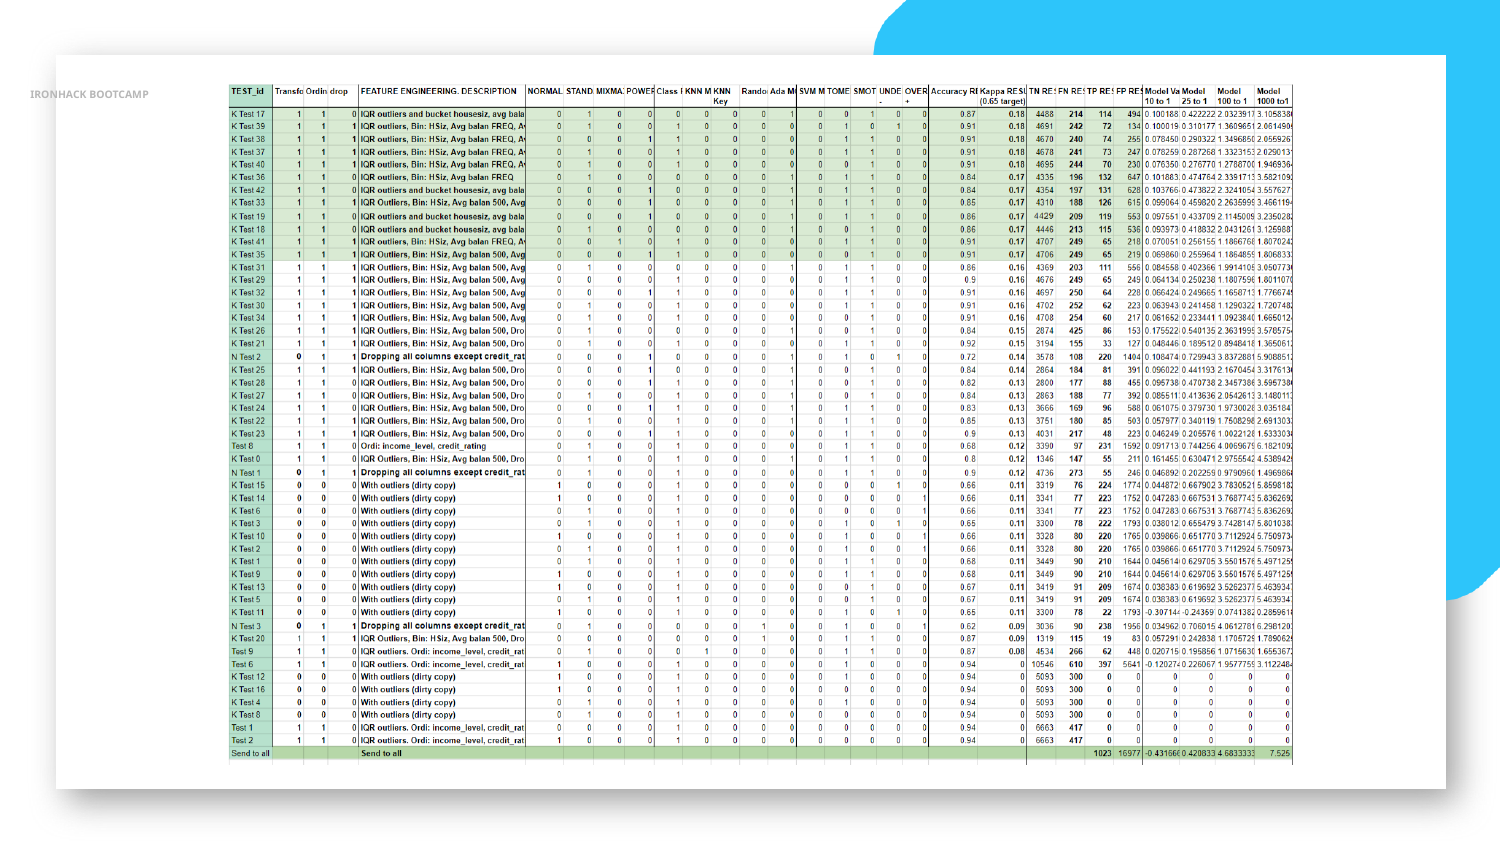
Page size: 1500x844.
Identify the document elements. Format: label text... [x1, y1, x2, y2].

picture [0, 0, 1500, 844]
text_box IRONHACK BOOTCAMP [15, 71, 354, 108]
